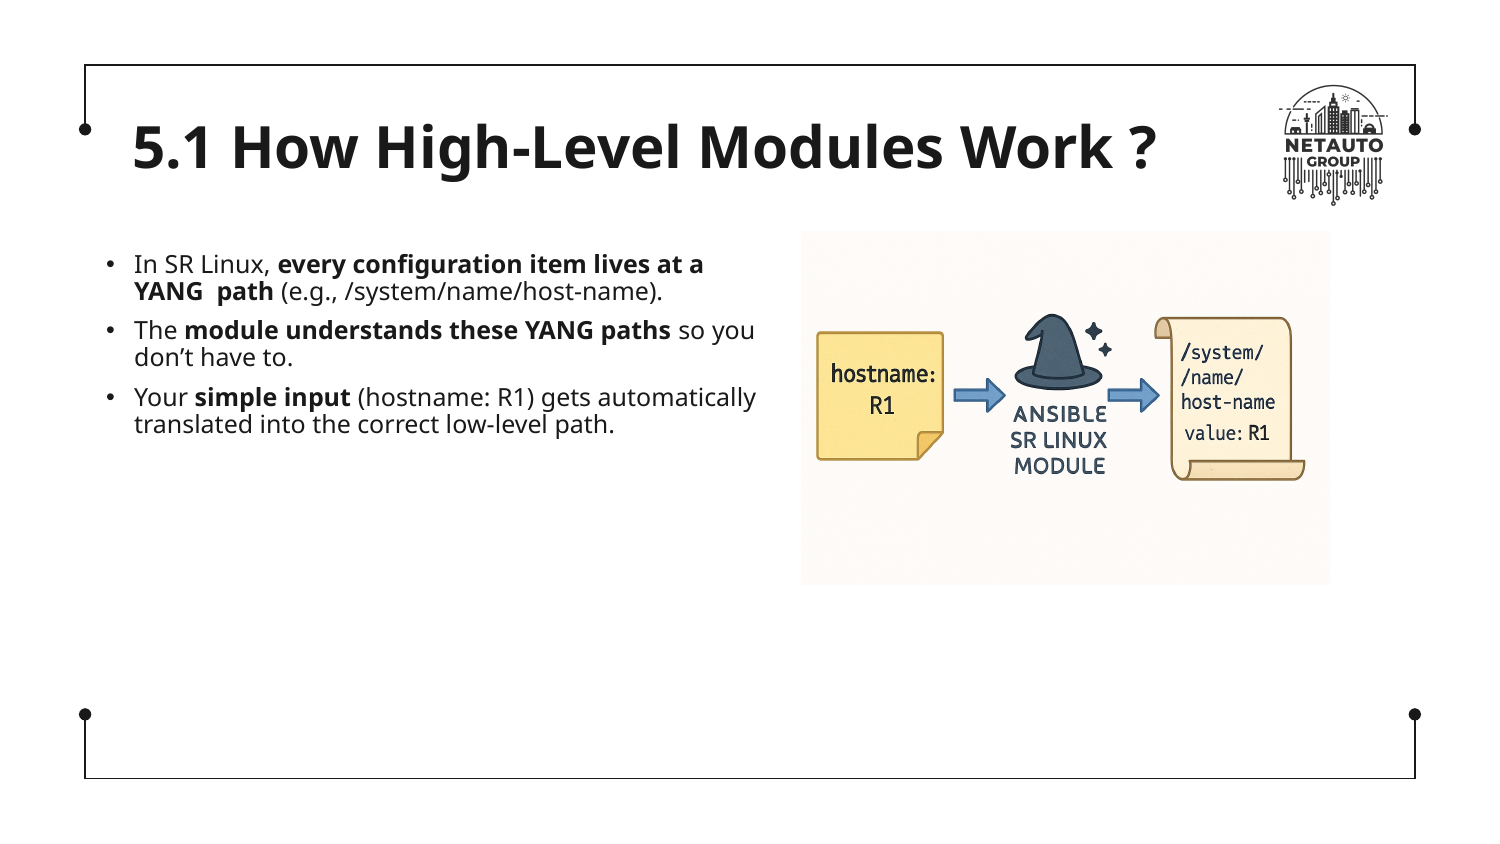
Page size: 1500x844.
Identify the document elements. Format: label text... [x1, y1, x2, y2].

subtitle In SR Linux, every configuration item lives at a YANG path (e.g., /system/name/host-name). The module understands these YANG paths so you don’t have to. Your simple input (hostname: R1) gets automatically translated into the correct low-level path. [91, 155, 783, 422]
picture [1259, 73, 1406, 222]
picture [800, 231, 1330, 585]
title 5.1 How High-Level Modules Work ? [116, 77, 1177, 196]
